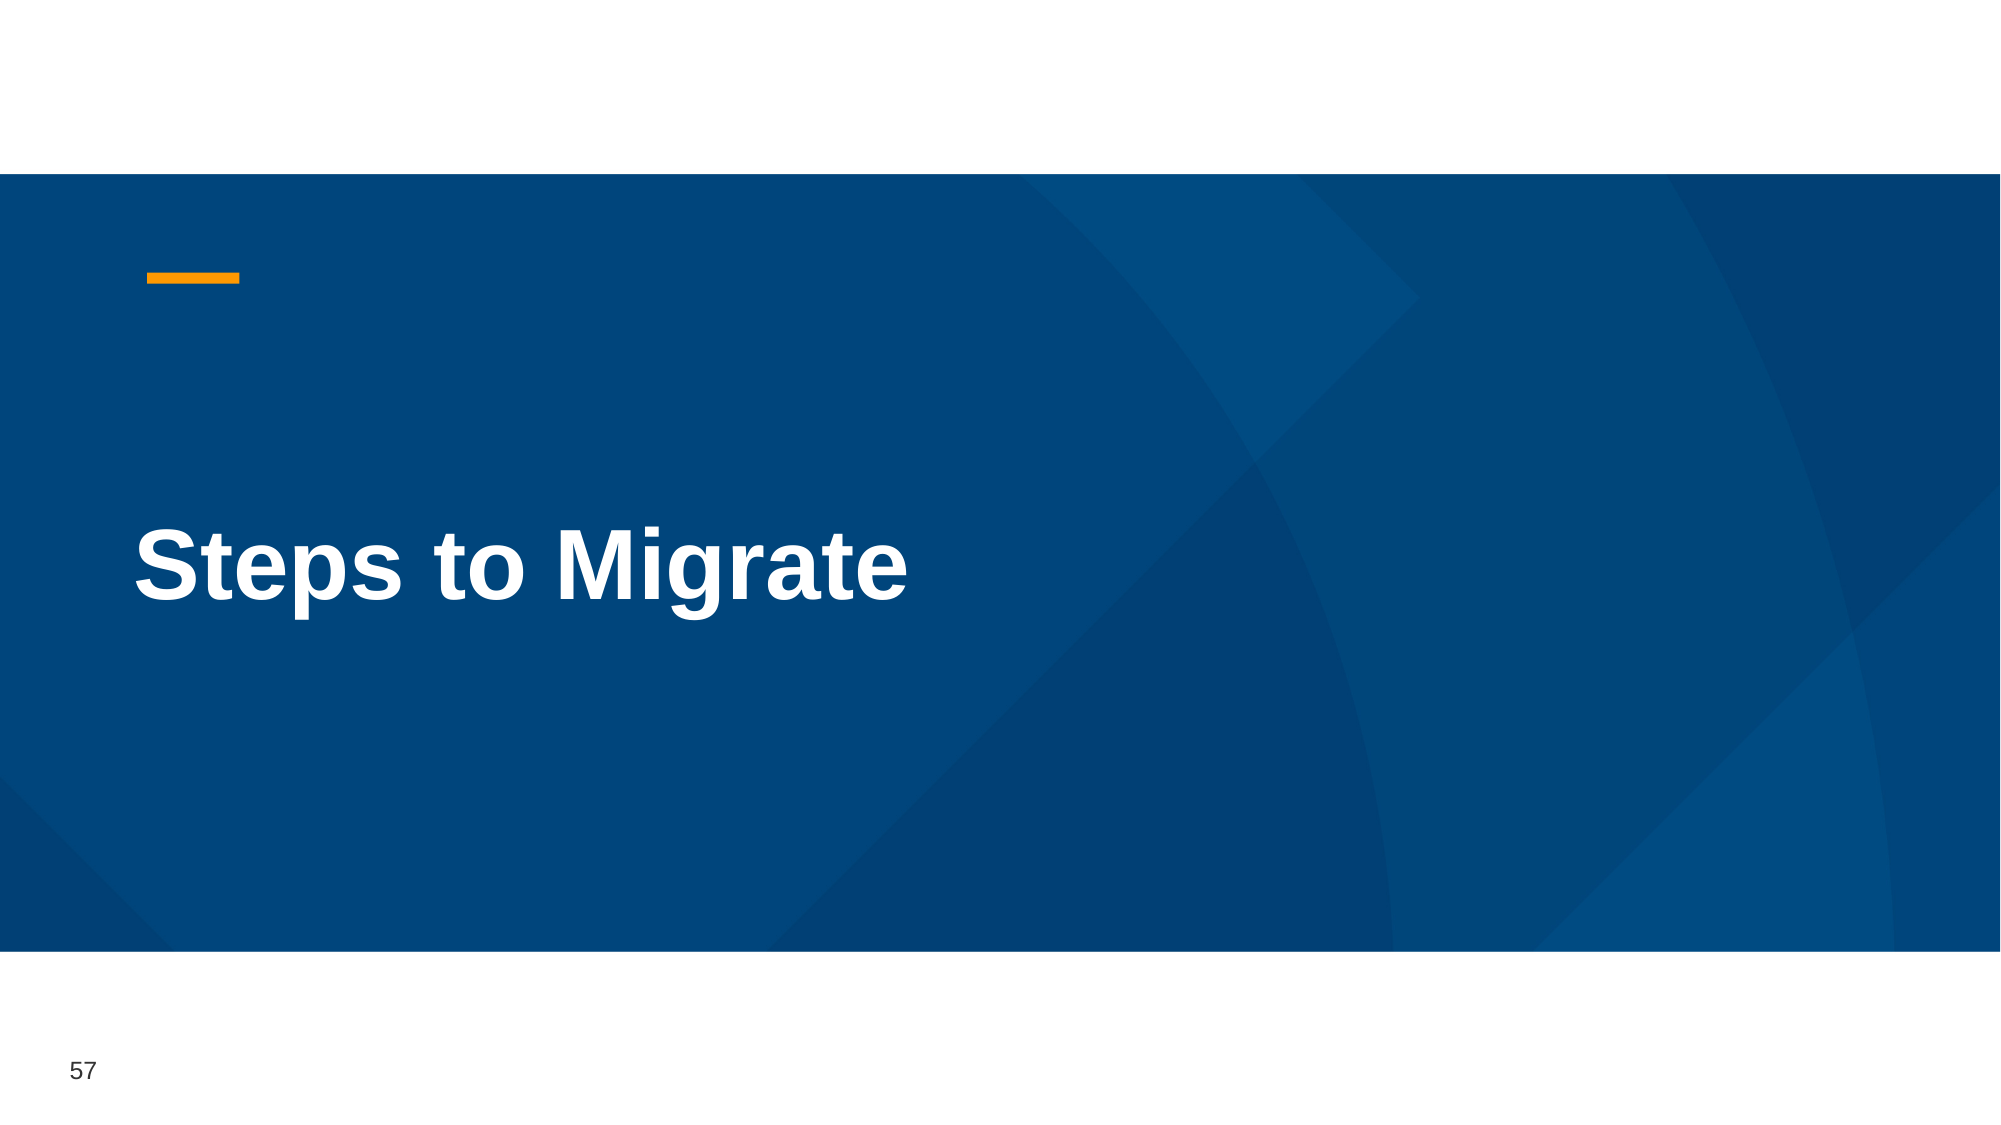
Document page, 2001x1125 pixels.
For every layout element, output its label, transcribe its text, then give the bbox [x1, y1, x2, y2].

title Steps to Migrate [118, 362, 1176, 773]
slide_number 57 [0, 1039, 113, 1100]
picture [0, 0, 2001, 1125]
